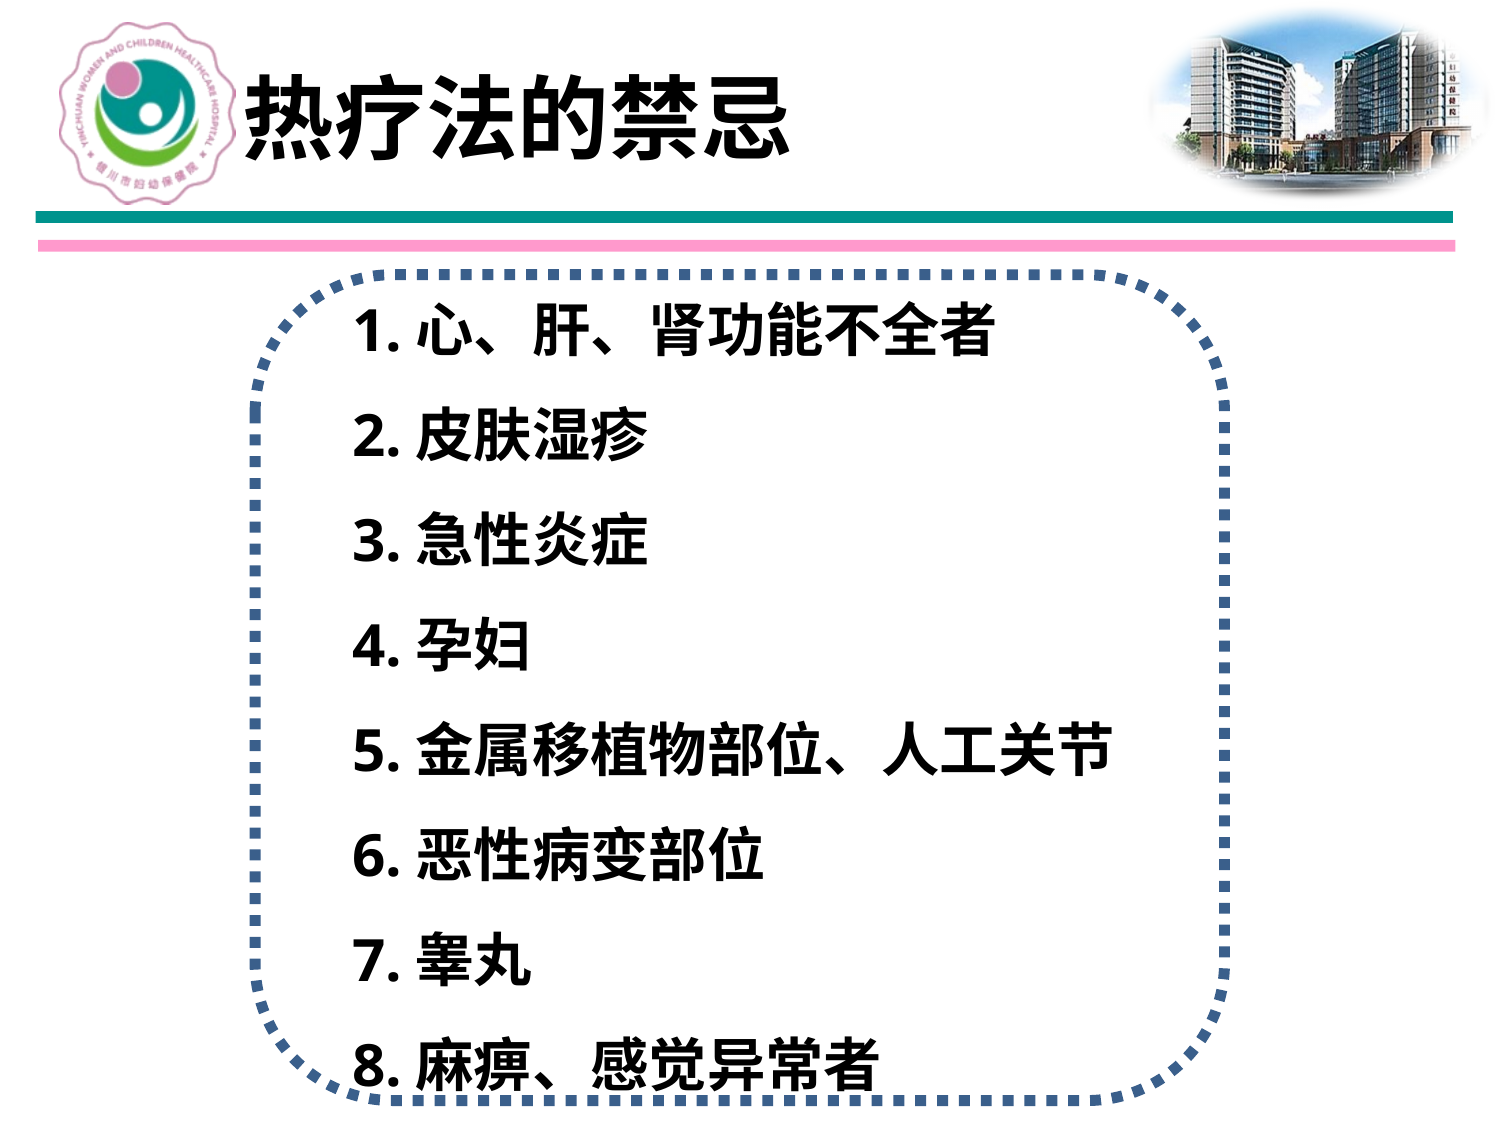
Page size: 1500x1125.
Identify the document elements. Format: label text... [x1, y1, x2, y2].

text_box 1.心、肝、肾功能不全者 2.皮肤湿疹 3.急性炎症 4.孕妇 5.金属移植物部位、人工关节 6.恶性病变部位 7.睾丸 8.麻痹、感觉异常者 [337, 993, 1224, 1106]
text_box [35, 210, 1456, 252]
text_box [252, 272, 1227, 1103]
picture [58, 22, 236, 205]
picture [1137, 0, 1500, 211]
text_box 1.心、肝、肾功能不全者 2.皮肤湿疹 3.急性炎症 4.孕妇 5.金属移植物部位、人工关节 6.恶性病变部位 7.睾丸 8.麻痹、感觉异常者 [337, 261, 1224, 384]
text_box 热疗法的禁忌 [233, 21, 1132, 209]
